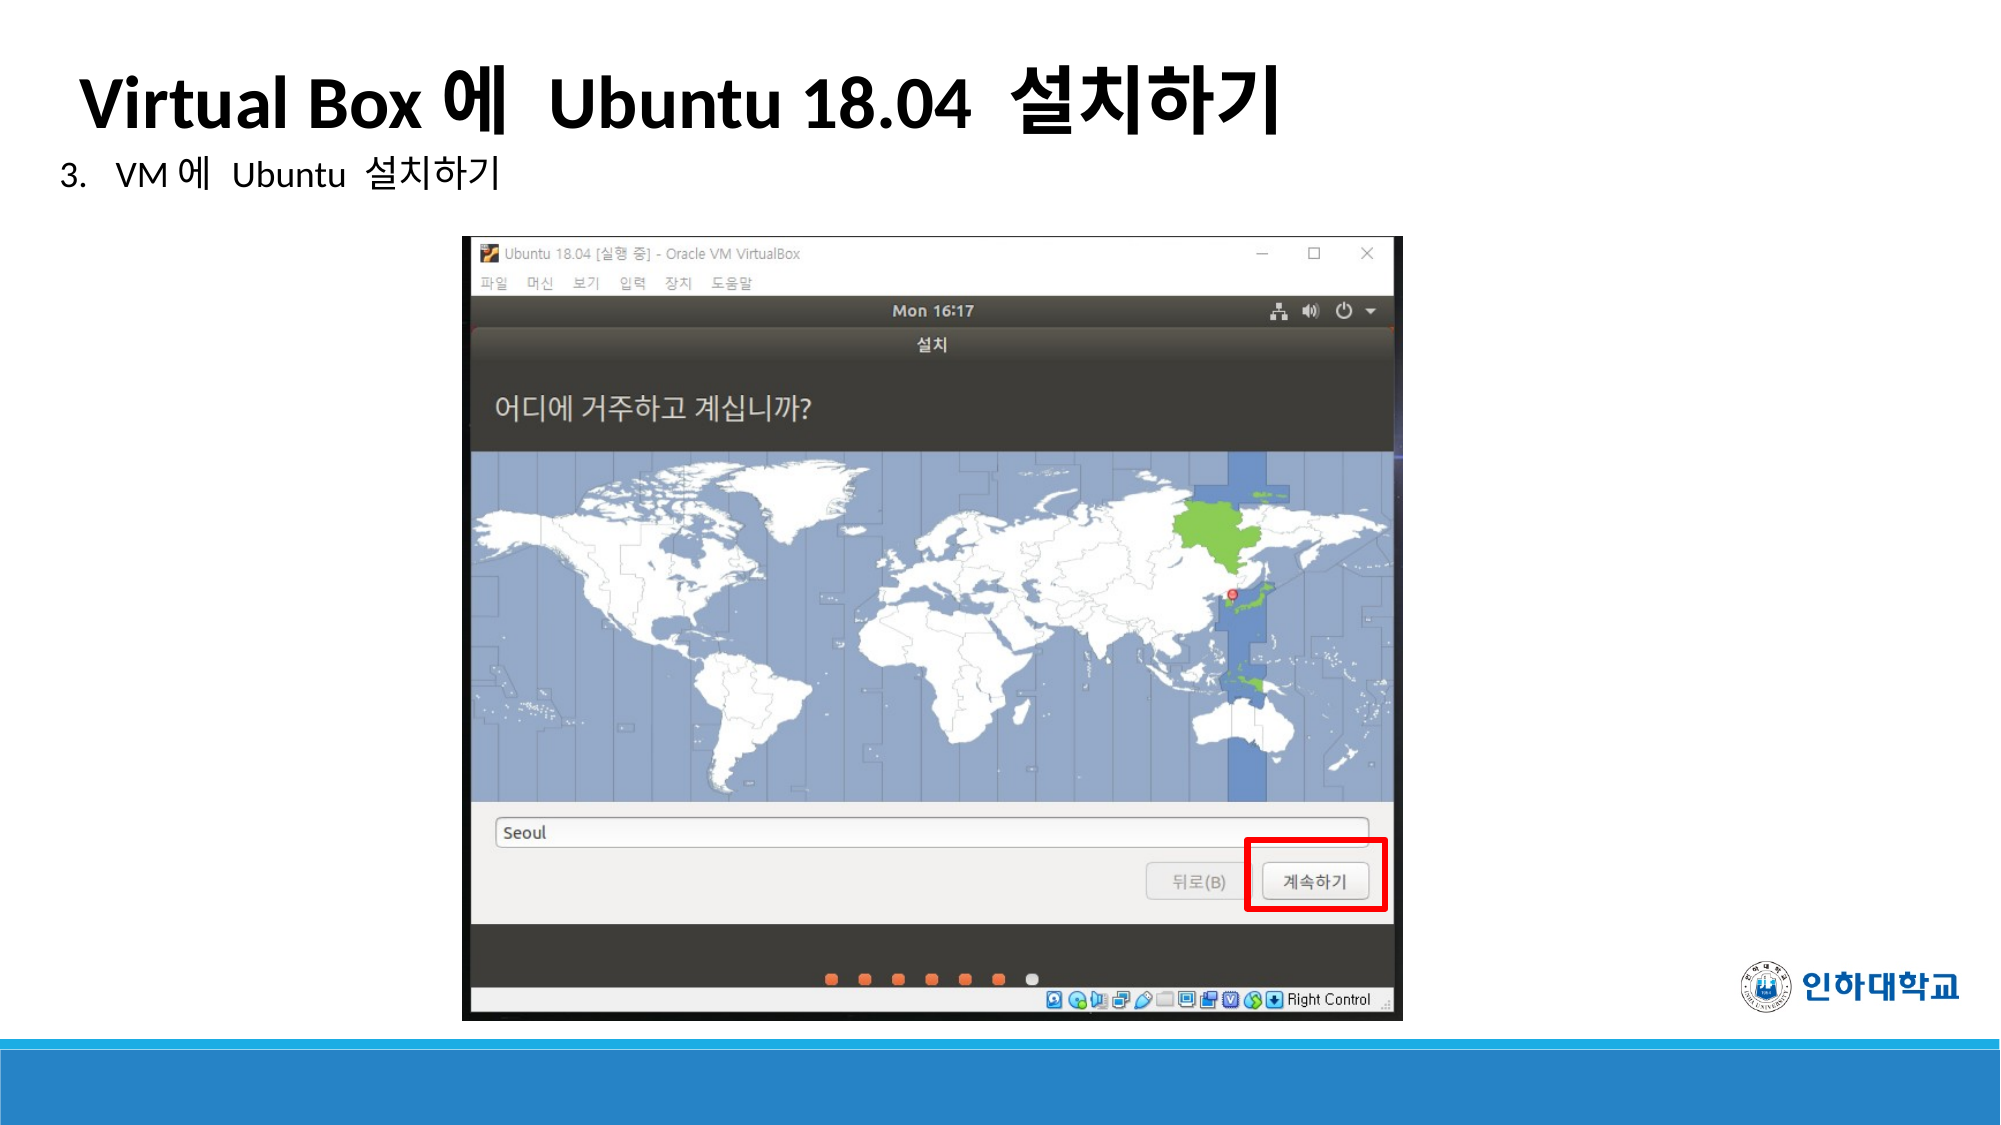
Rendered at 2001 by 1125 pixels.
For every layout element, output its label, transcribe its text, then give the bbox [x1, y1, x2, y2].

picture [1731, 939, 1968, 1035]
text_box Virtual Box에 Ubuntu 18.04 설치하기 [64, 45, 1869, 143]
picture [462, 235, 1403, 1021]
text_box VM에 Ubuntu 설치하기 [44, 143, 1915, 248]
